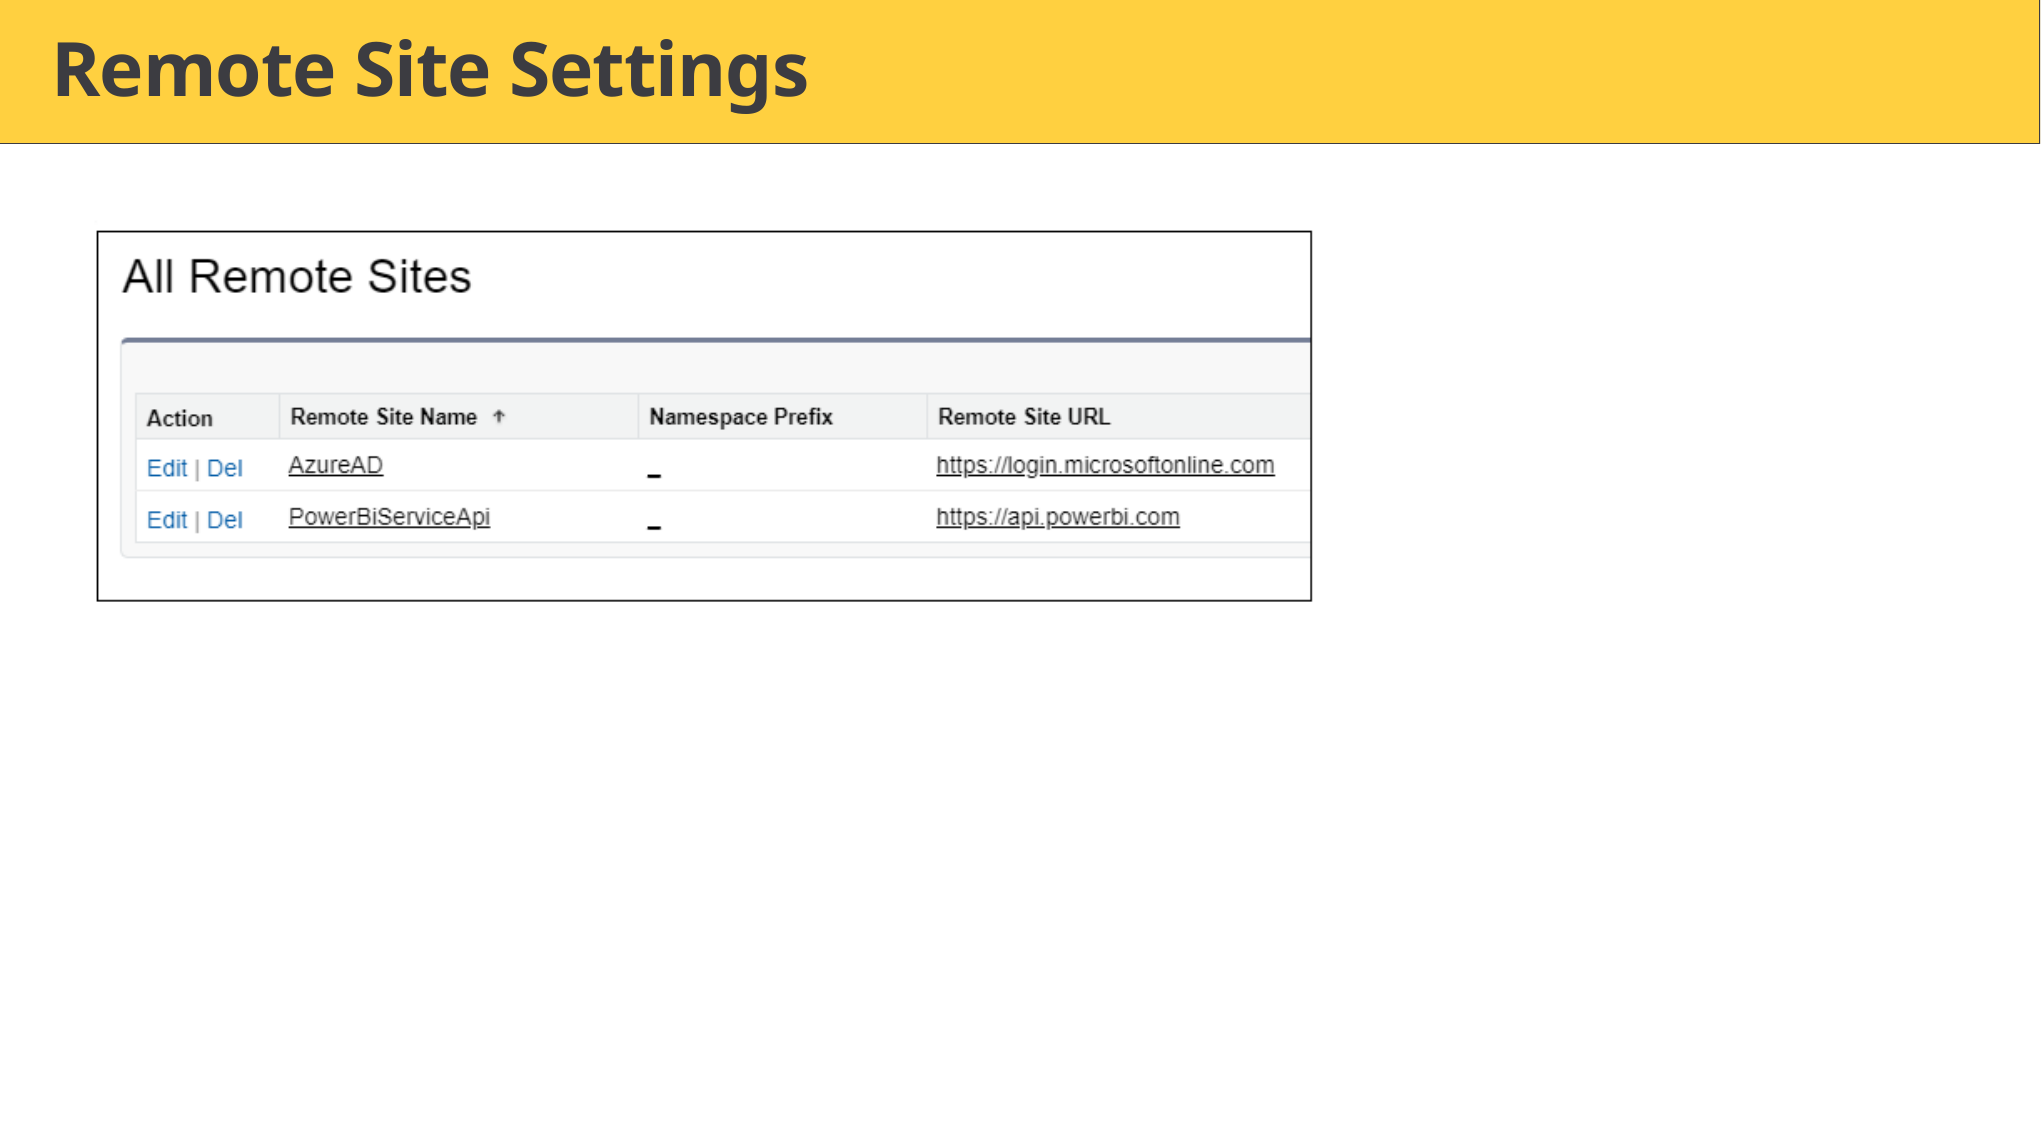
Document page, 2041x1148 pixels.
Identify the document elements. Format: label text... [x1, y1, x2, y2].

title Remote Site Settings [51, 31, 1988, 113]
picture [77, 210, 1329, 622]
